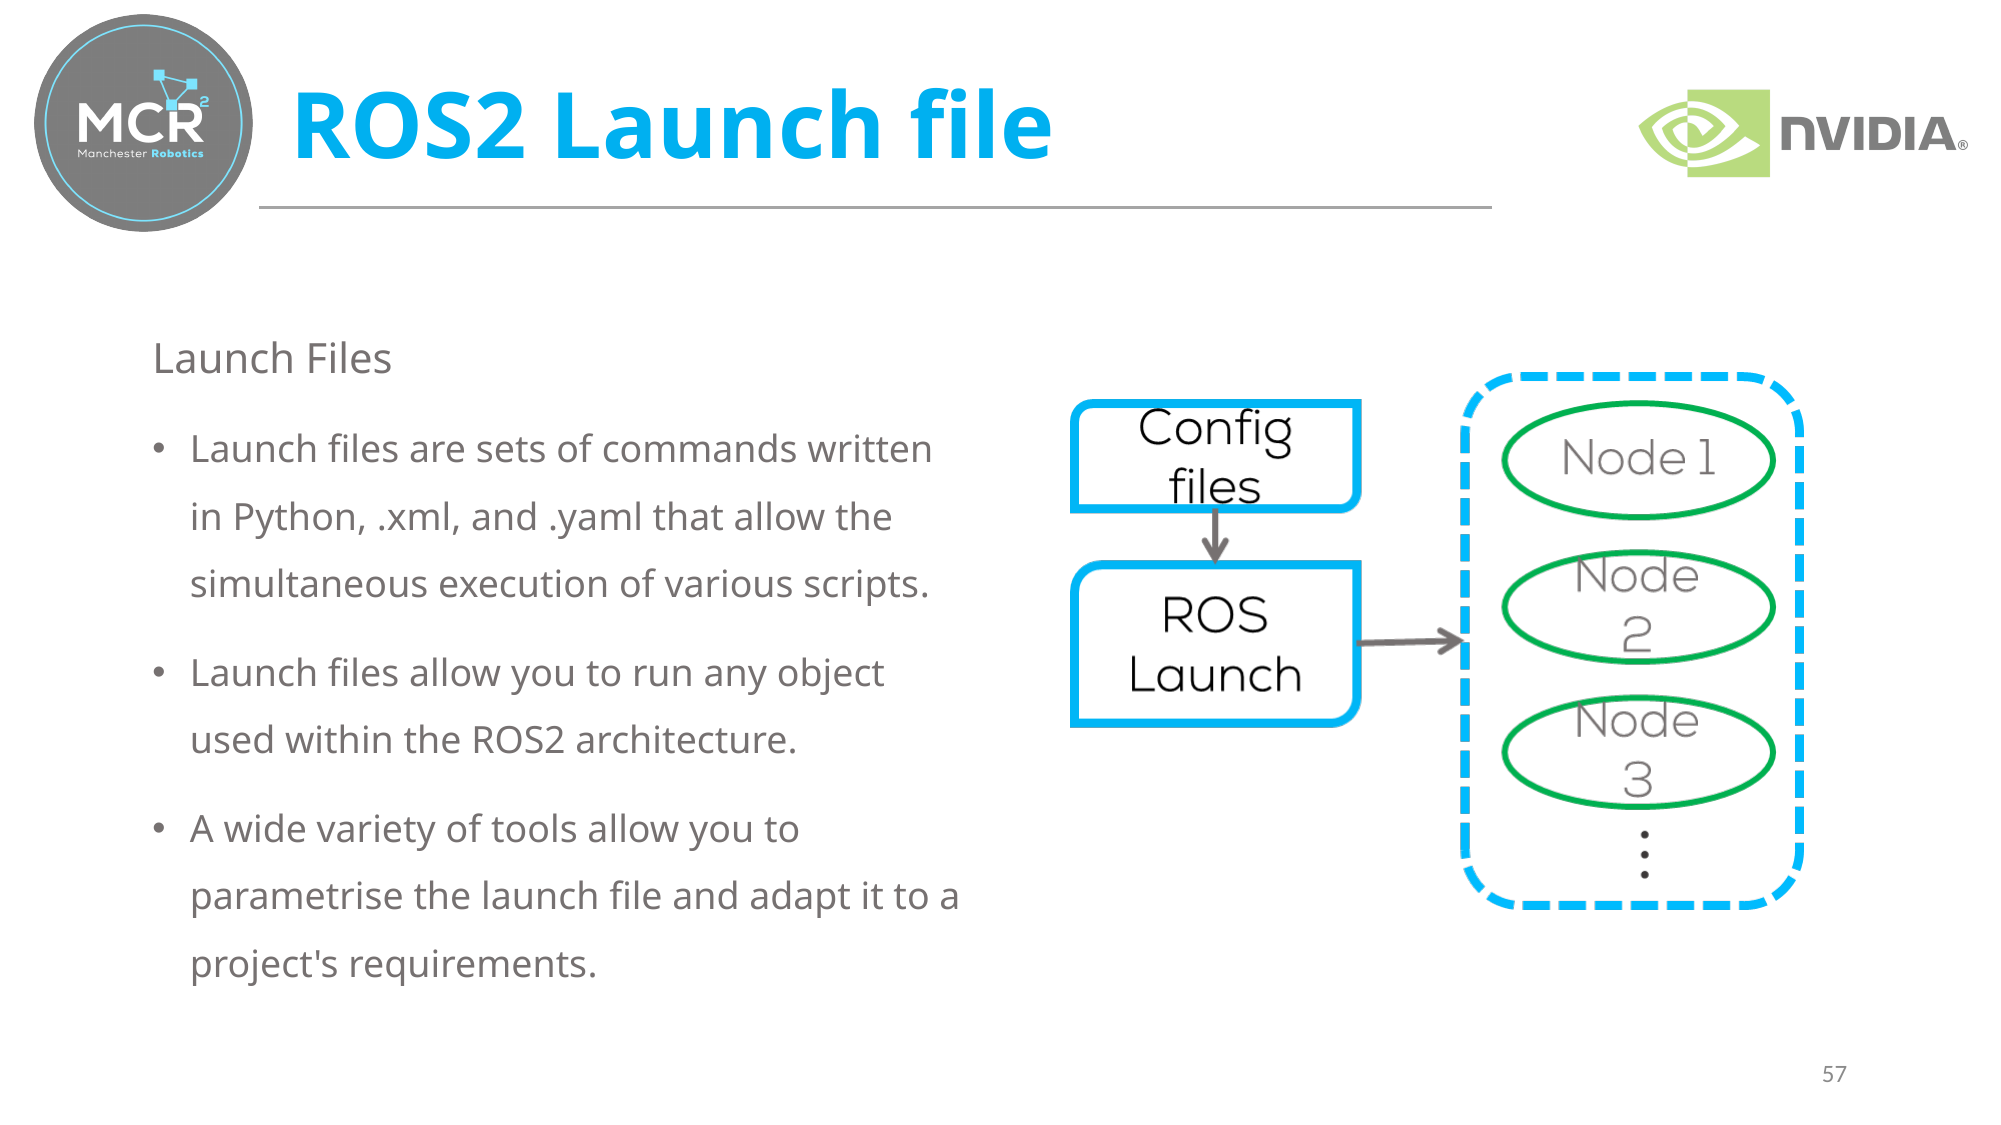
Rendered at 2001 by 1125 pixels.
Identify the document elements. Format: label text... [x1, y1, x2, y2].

list Launch Files Launch files are sets of commands written in Python, .xml, and .yaml that allow the simultaneous execution of various scripts. Launch files allow you to run any object used within the ROS2 architecture. A wide variety of tools allow you to parametrise the launch file and adapt it to a project's requirements. [137, 299, 988, 1014]
slide_number 57 [1412, 1042, 1863, 1103]
title ROS2 Launch file [275, 19, 1615, 238]
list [1070, 372, 1804, 940]
